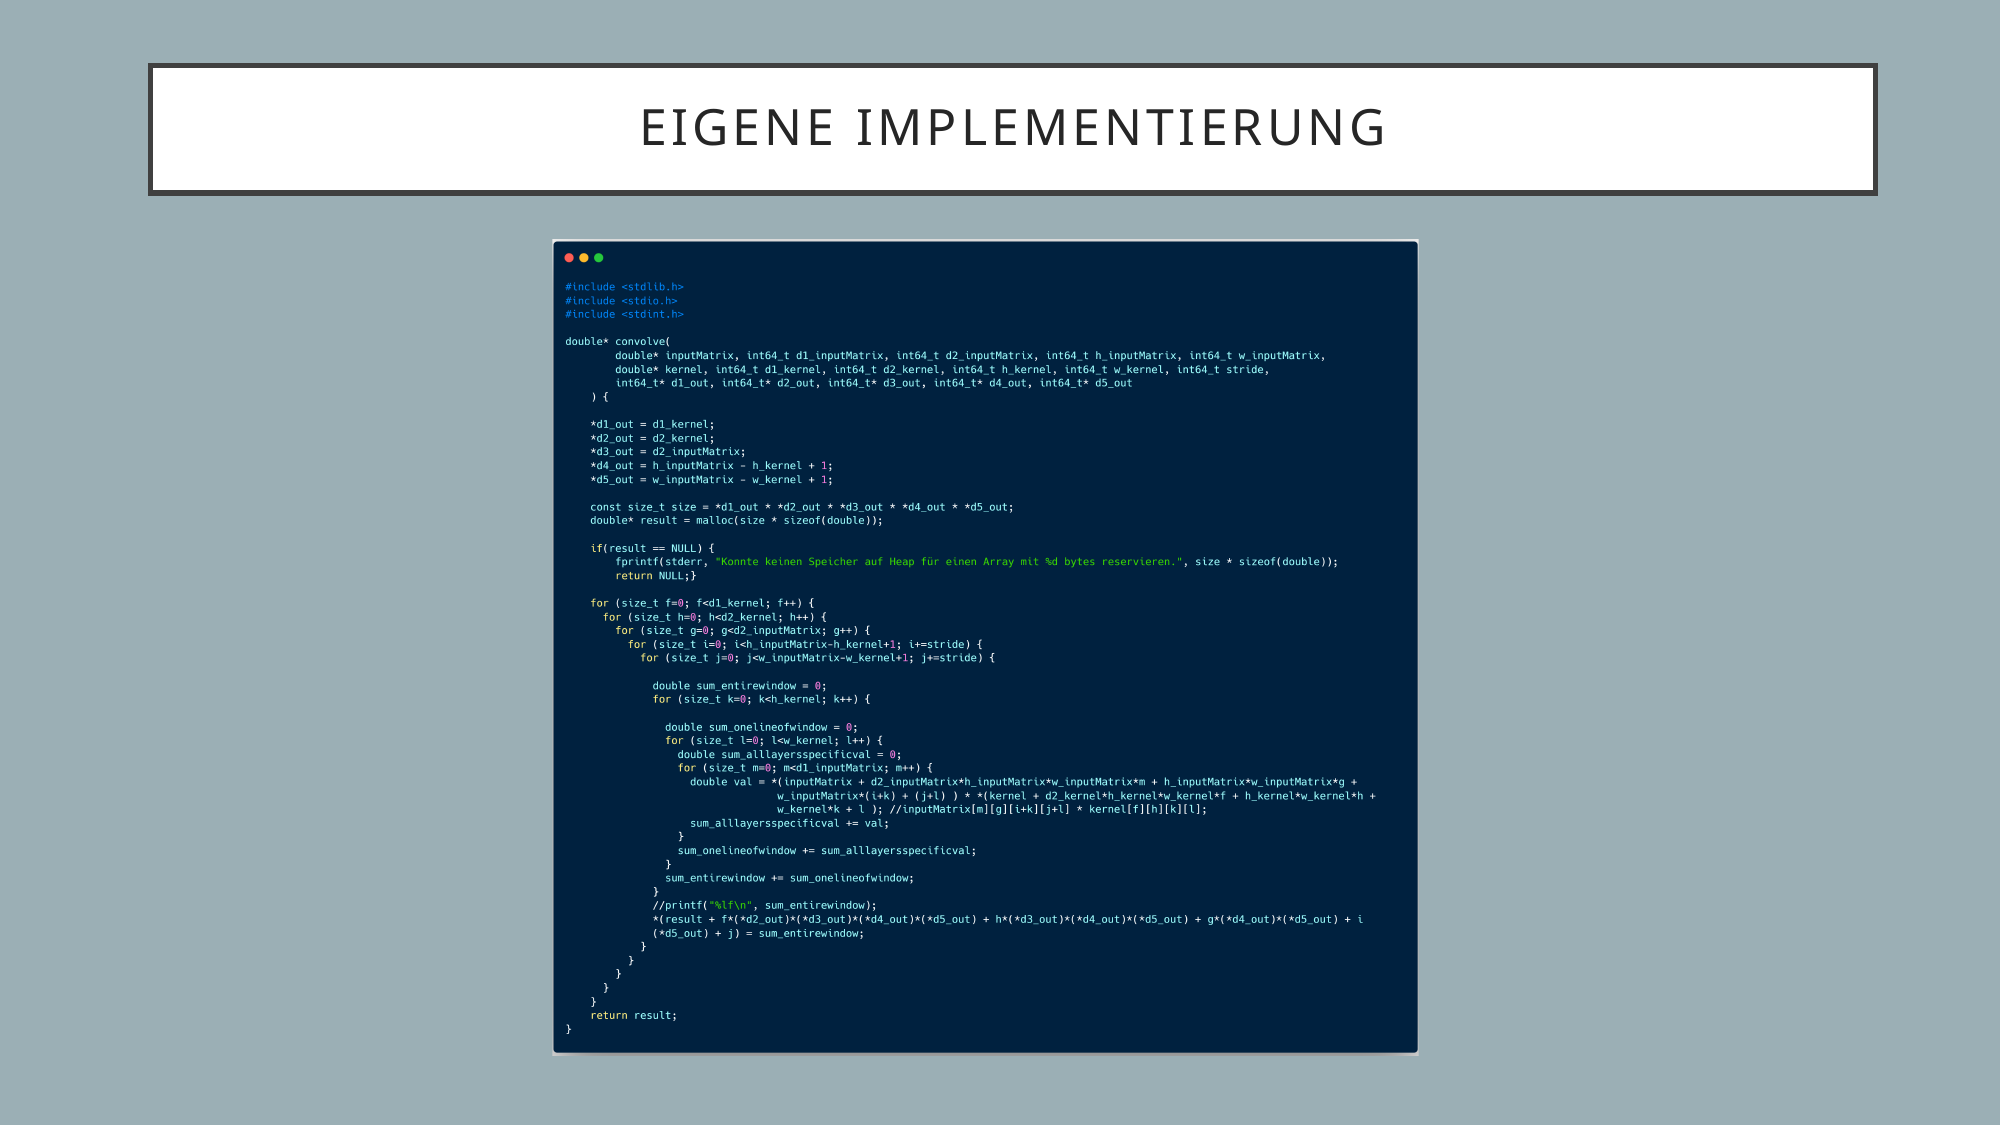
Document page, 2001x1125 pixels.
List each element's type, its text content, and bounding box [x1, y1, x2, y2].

text_box Eigene Implementierung [150, 65, 1876, 193]
picture [552, 239, 1419, 1056]
